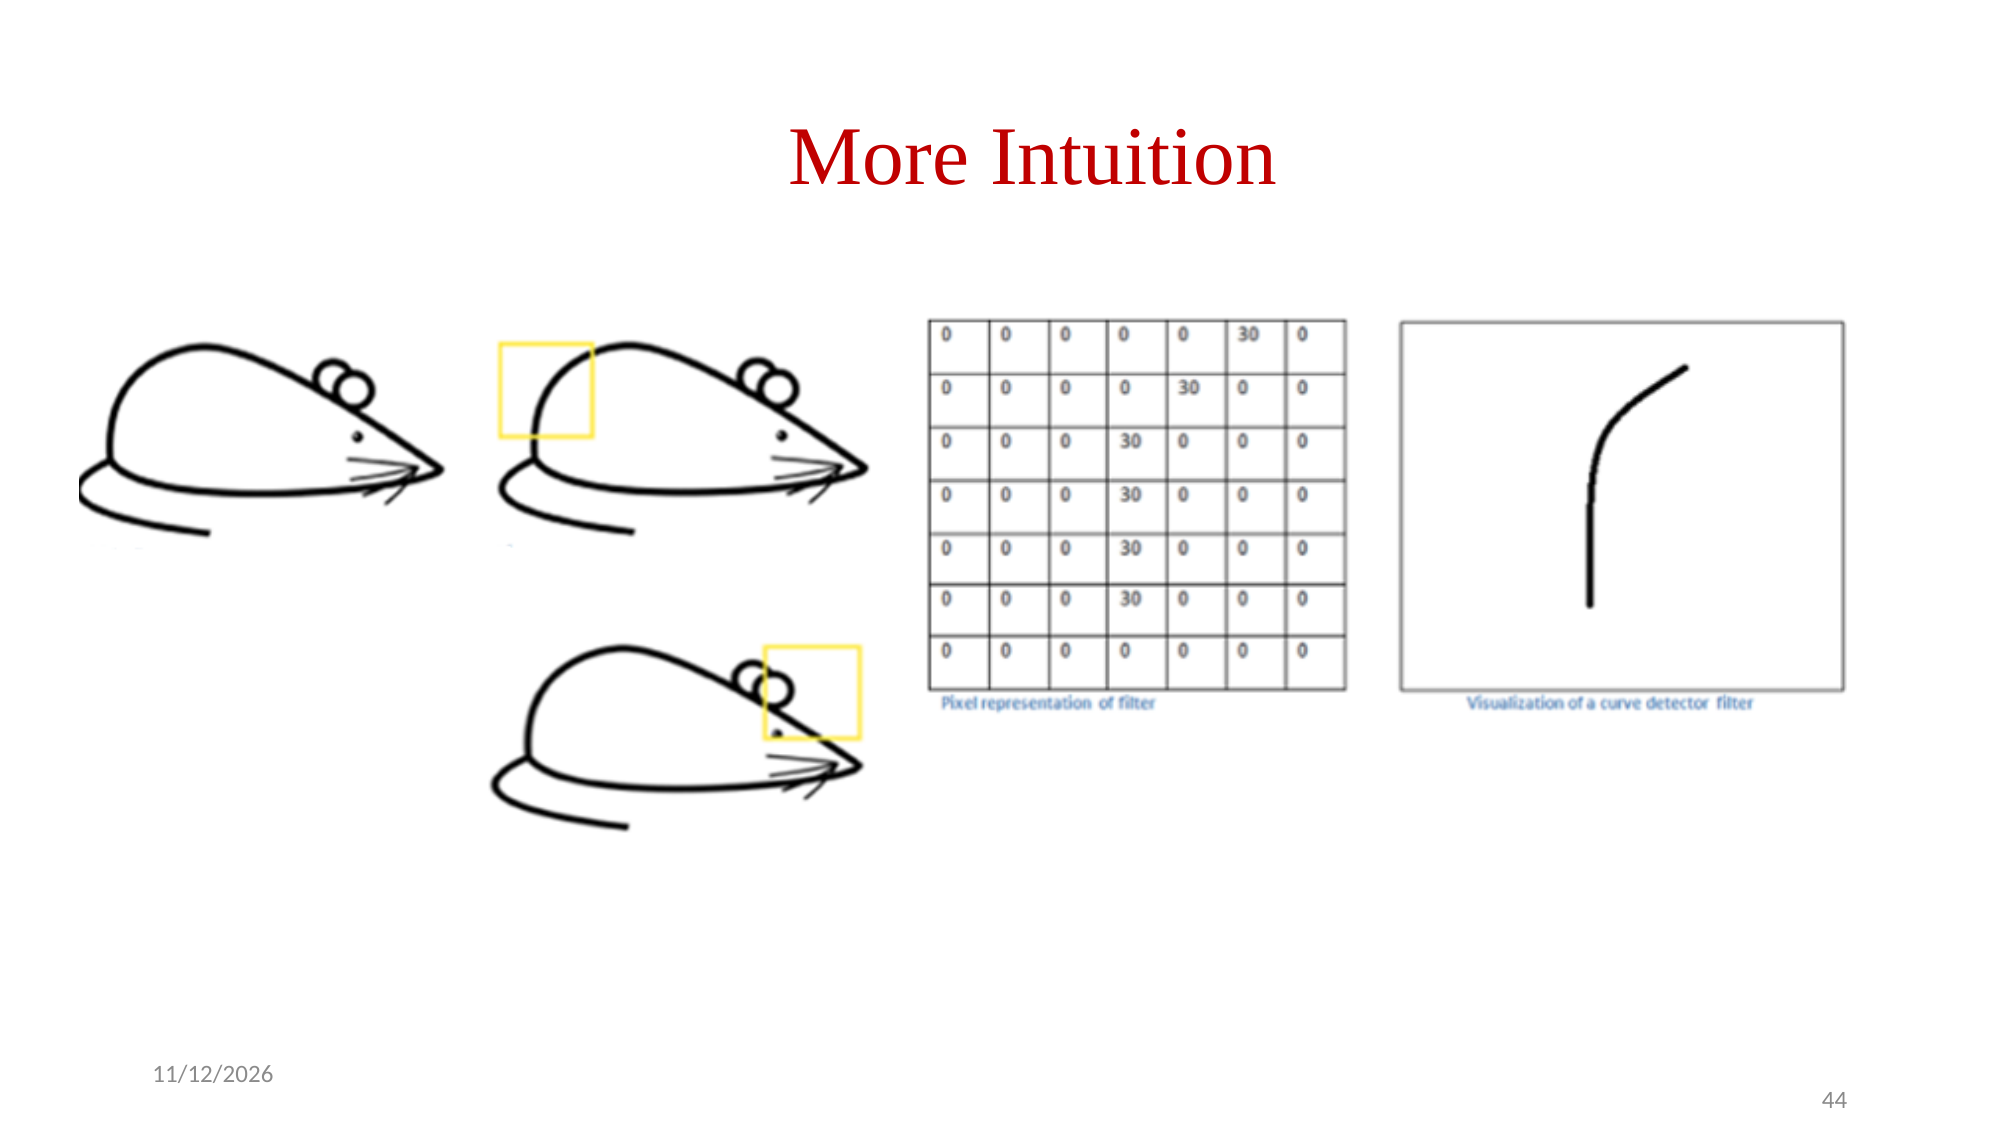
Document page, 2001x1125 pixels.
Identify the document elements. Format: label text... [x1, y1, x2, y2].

title Filter Visualization [86, 780, 1914, 933]
picture [79, 310, 891, 847]
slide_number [137, 1042, 588, 1103]
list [890, 288, 1946, 764]
text_box More Intuition [434, 93, 1633, 209]
slide_number 44 [1412, 1069, 1863, 1125]
